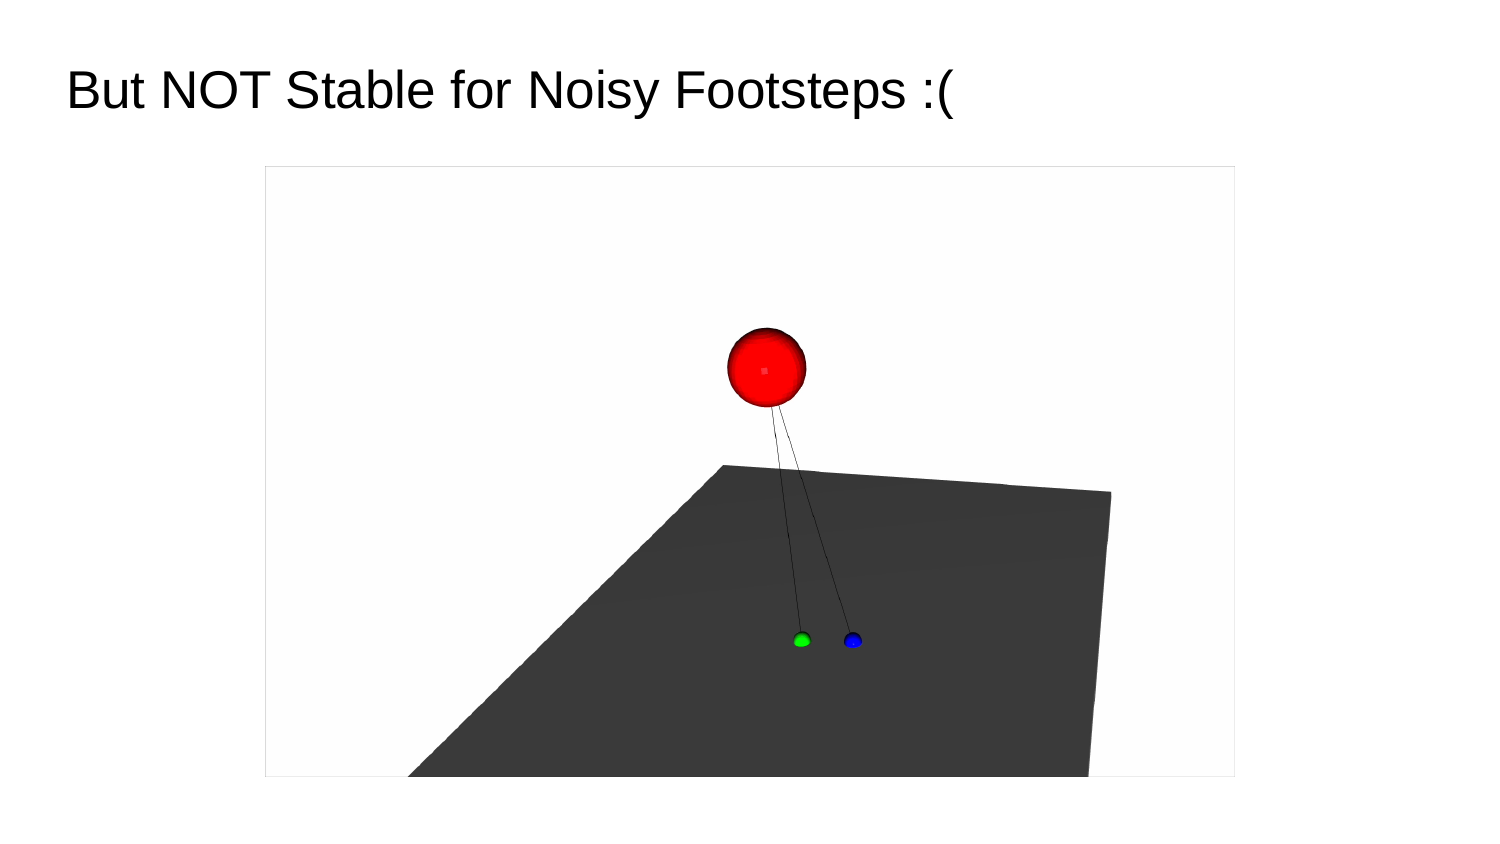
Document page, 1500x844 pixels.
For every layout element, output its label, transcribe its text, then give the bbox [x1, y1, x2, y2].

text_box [264, 165, 1236, 778]
title But NOT Stable for Noisy Footsteps :( [51, 40, 1449, 135]
